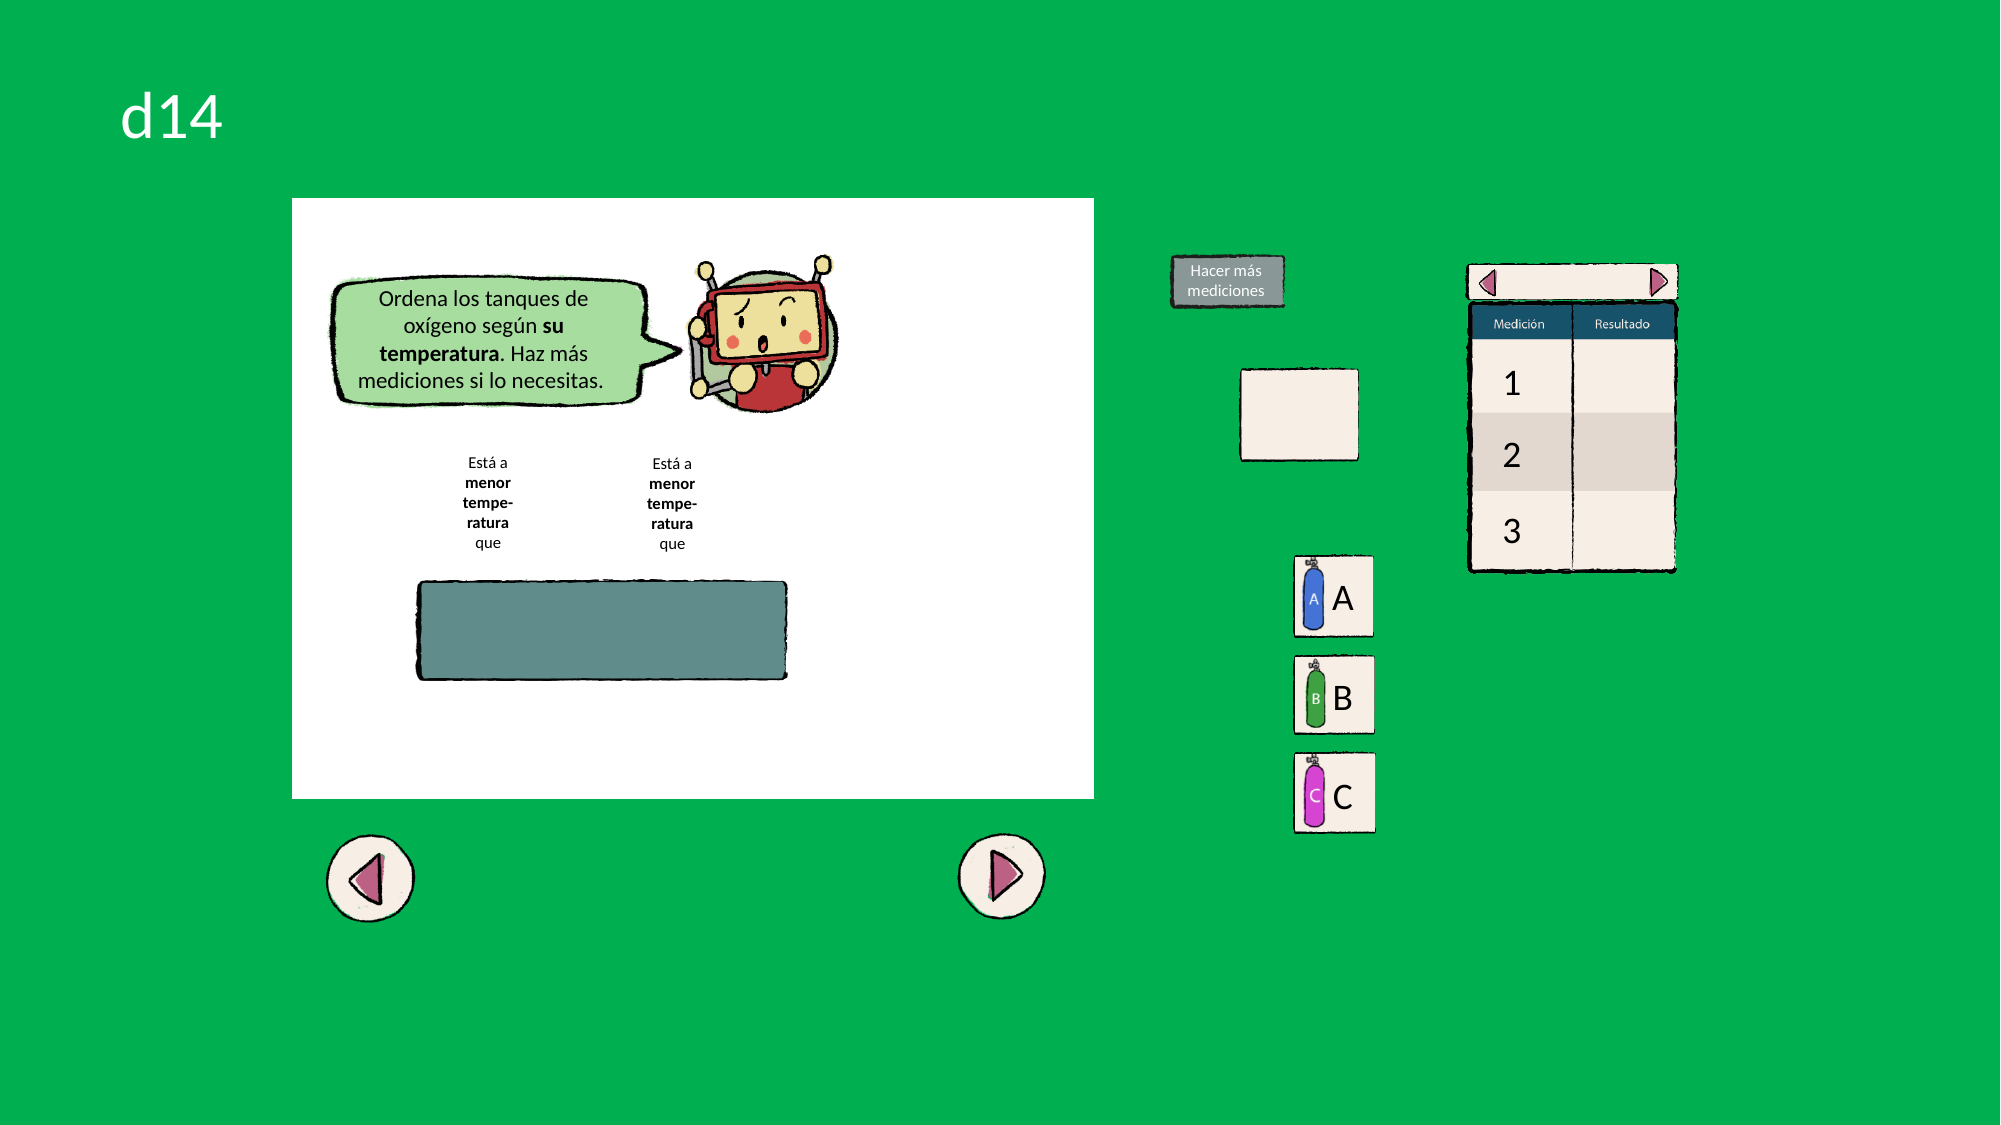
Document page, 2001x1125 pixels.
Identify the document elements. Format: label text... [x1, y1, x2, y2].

picture [956, 832, 1047, 922]
picture [1239, 367, 1359, 462]
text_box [1293, 553, 1375, 638]
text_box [1292, 751, 1376, 834]
text_box d14 [105, 64, 507, 160]
picture [291, 198, 1094, 799]
picture [324, 833, 416, 925]
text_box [1292, 654, 1375, 735]
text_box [1465, 263, 1679, 575]
picture [1163, 245, 1292, 318]
